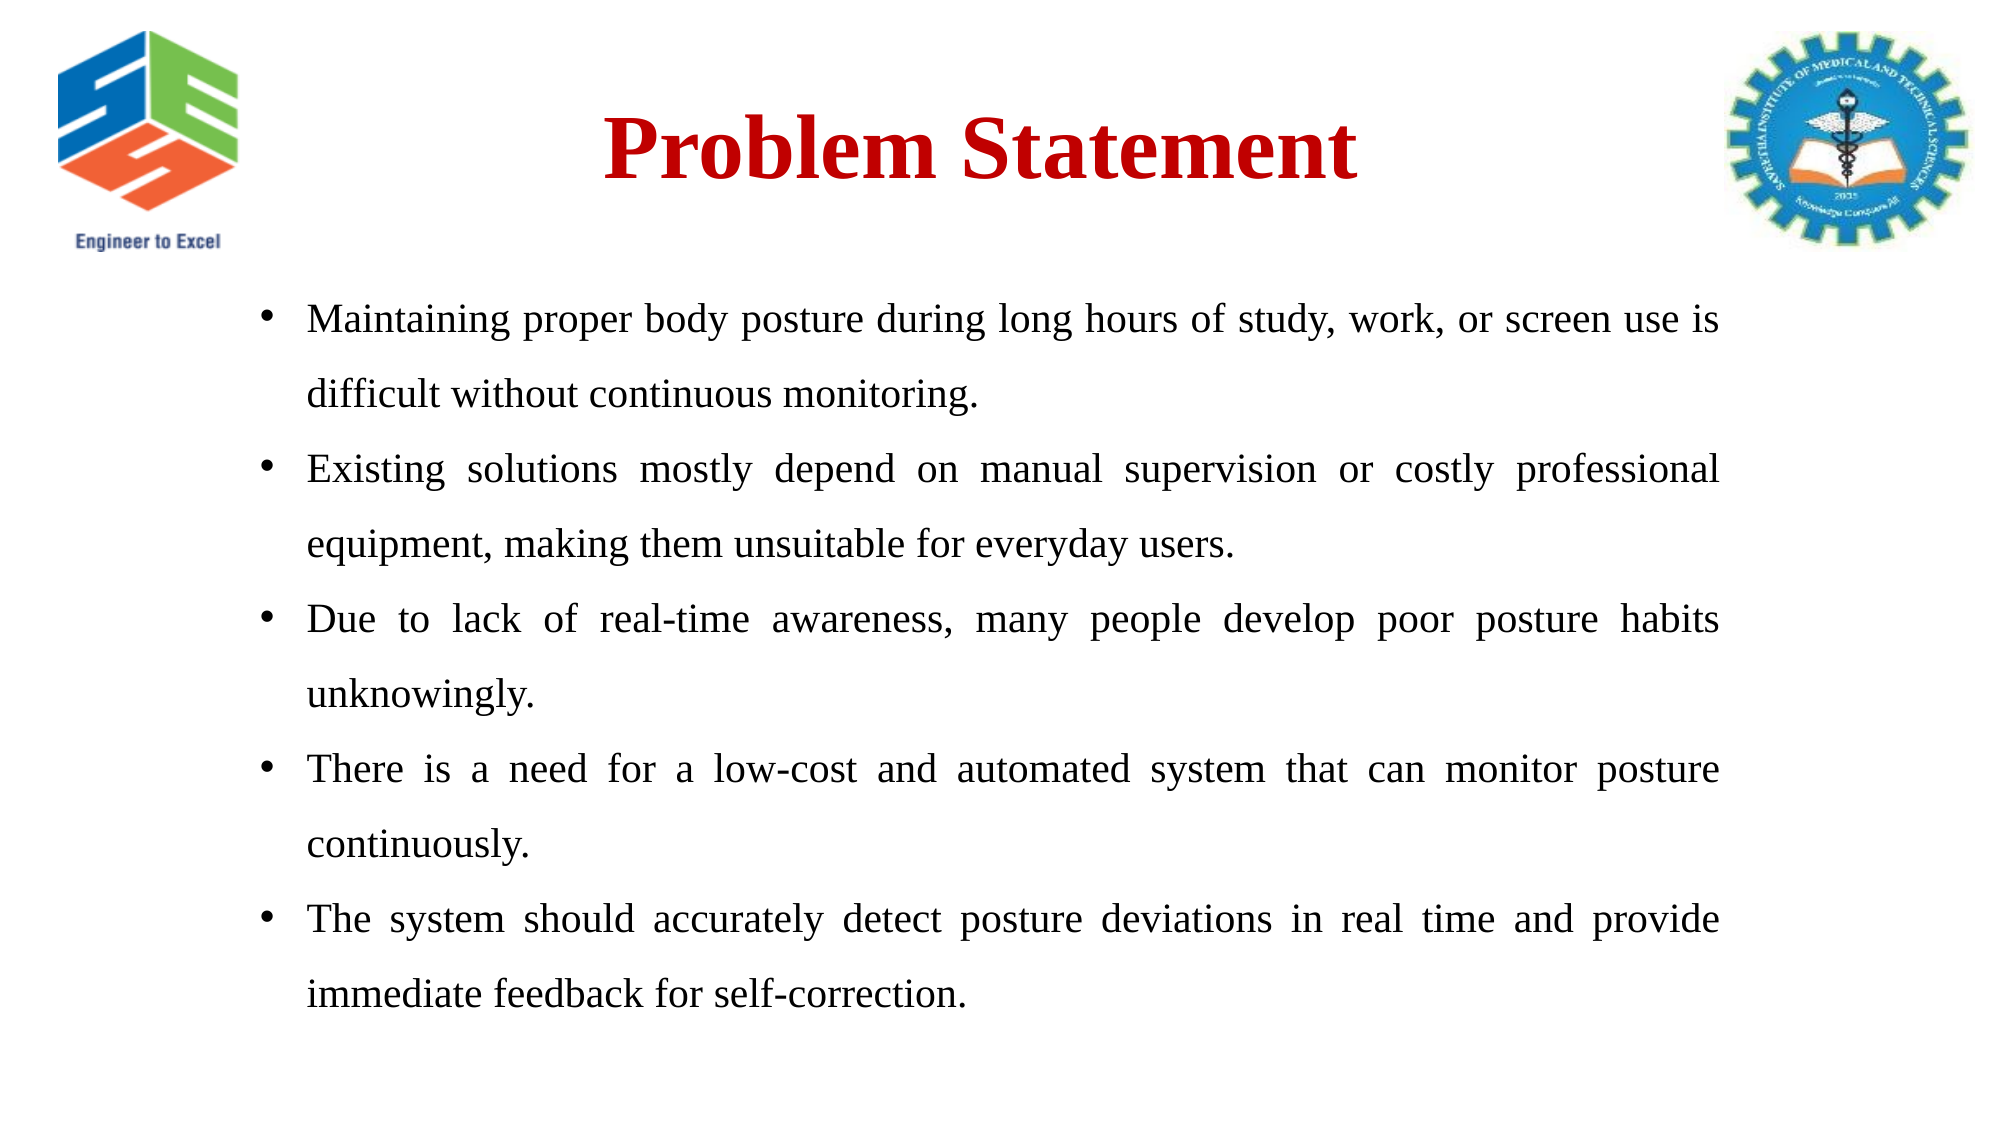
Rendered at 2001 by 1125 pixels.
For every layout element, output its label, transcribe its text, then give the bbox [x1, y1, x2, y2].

text_box Problem Statement [588, 79, 1412, 250]
picture [1724, 31, 1975, 252]
picture [58, 31, 245, 252]
text_box Maintaining proper body posture during long hours of study, work, or screen use is difficult without continuous monitoring. Existing solutions mostly depend on manual supervision or costly professional equipment, making them unsuitable for everyday users. Due to lack of real-time awareness, many people develop poor posture habits unknowingly. There is a need for a low-cost and automated system that can monitor posture continuously. The system should accurately detect posture deviations in real time and provide immediate feedback for self-correction. [244, 258, 1737, 1024]
